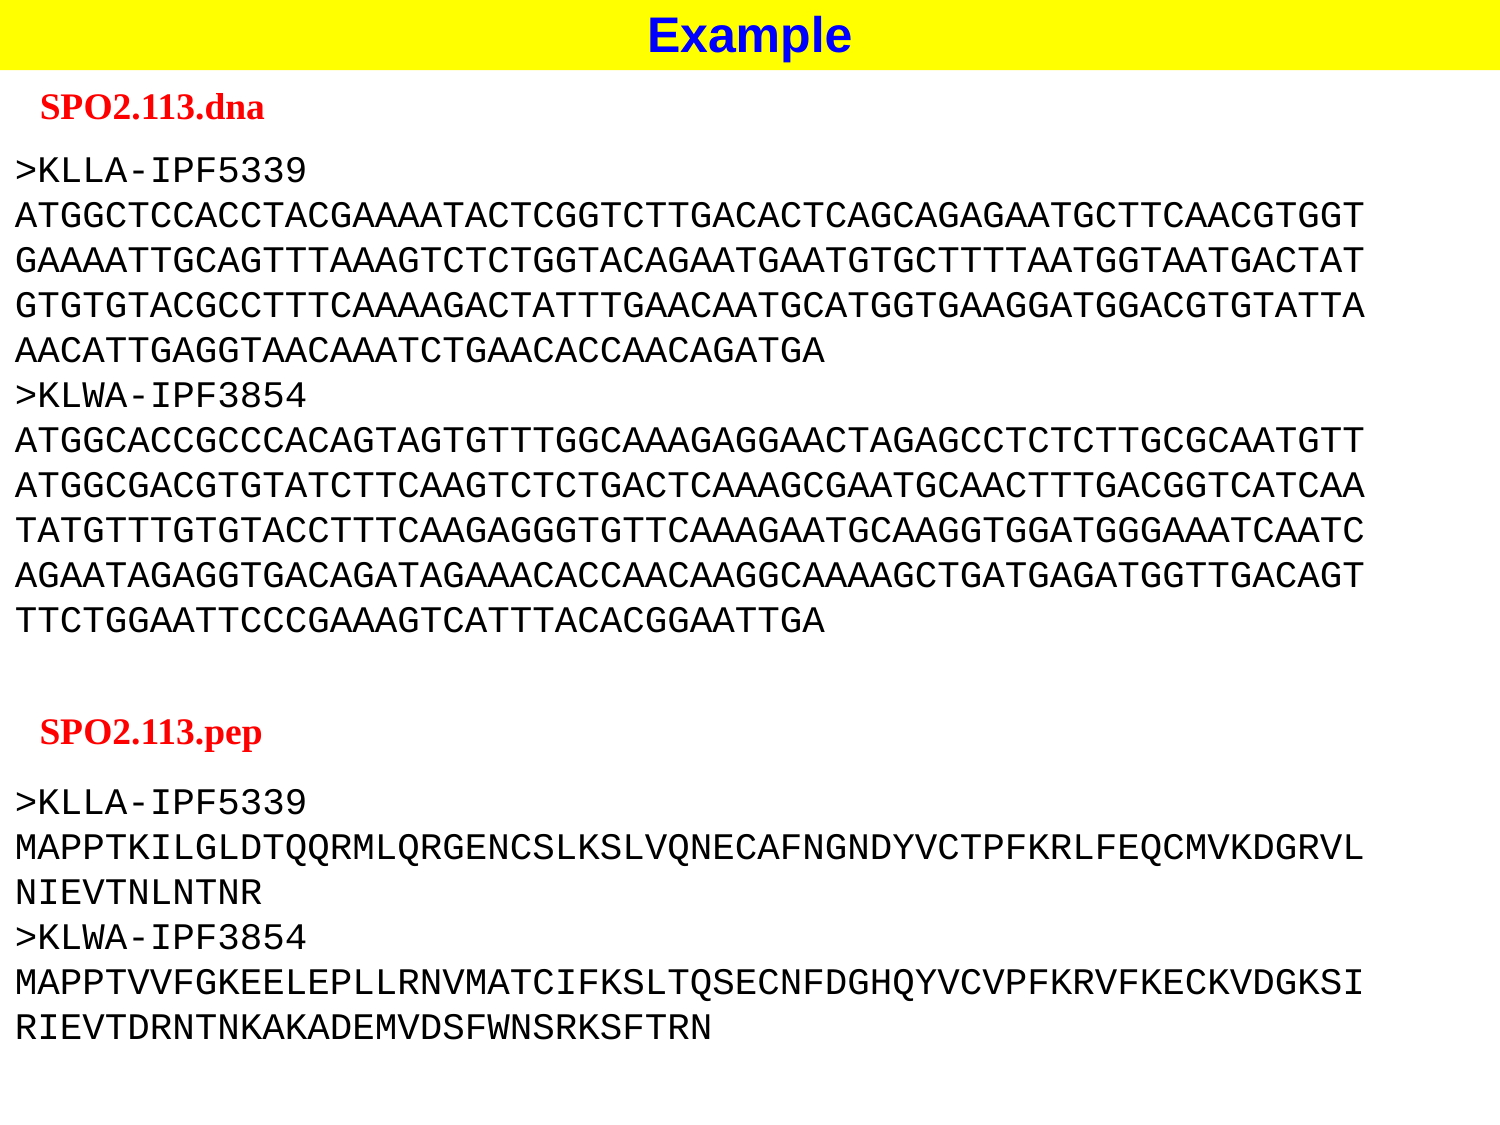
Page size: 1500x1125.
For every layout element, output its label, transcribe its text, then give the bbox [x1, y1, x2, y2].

text_box SPO2.113.dna [24, 74, 288, 135]
text_box SPO2.113.pep [24, 699, 313, 760]
text_box >KLLA-IPF5339 ATGGCTCCACCTACGAAAATACTCGGTCTTGACACTCAGCAGAGAATGCTTCAACGTGGT GAAAATTGCAGTTTAAAGTCTCTGGTACAGAATGAATGTGCTTTTAATGGTAATGACTAT GTGTGTACGCCTTTCAAAAGACTATTTGAACAATGCATGGTGAAGGATGGACGTGTATTA AACATTGAGGTAACAAATCTGAACACCAACAGATGA >KLWA-IPF3854 ATGGCACCGCCCACAGTAGTGTTTGGCAAAGAGGAACTAGAGCCTCTCTTGCGCAATGTT ATGGCGACGTGTATCTTCAAGTCTCTGACTCAAAGCGAATGCAACTTTGACGGTCATCAA TATGTTTGTGTACCTTTCAAGAGGGTGTTCAAAGAATGCAAGGTGGATGGGAAATCAATC AGAATAGAGGTGACAGATAGAAACACCAACAAGGCAAAAGCTGATGAGATGGTTGACAGT TTCTGGAATTCCCGAAAGTCATTTACACGGAATTGA [0, 137, 1500, 648]
text_box Example [0, 0, 1500, 71]
text_box >KLLA-IPF5339 MAPPTKILGLDTQQRMLQRGENCSLKSLVQNECAFNGNDYVCTPFKRLFEQCMVKDGRVL NIEVTNLNTNR >KLWA-IPF3854 MAPPTVVFGKEELEPLLRNVMATCIFKSLTQSECNFDGHQYVCVPFKRVFKECKVDGKSI RIEVTDRNTNKAKADEMVDSFWNSRKSFTRN [0, 769, 1500, 1097]
